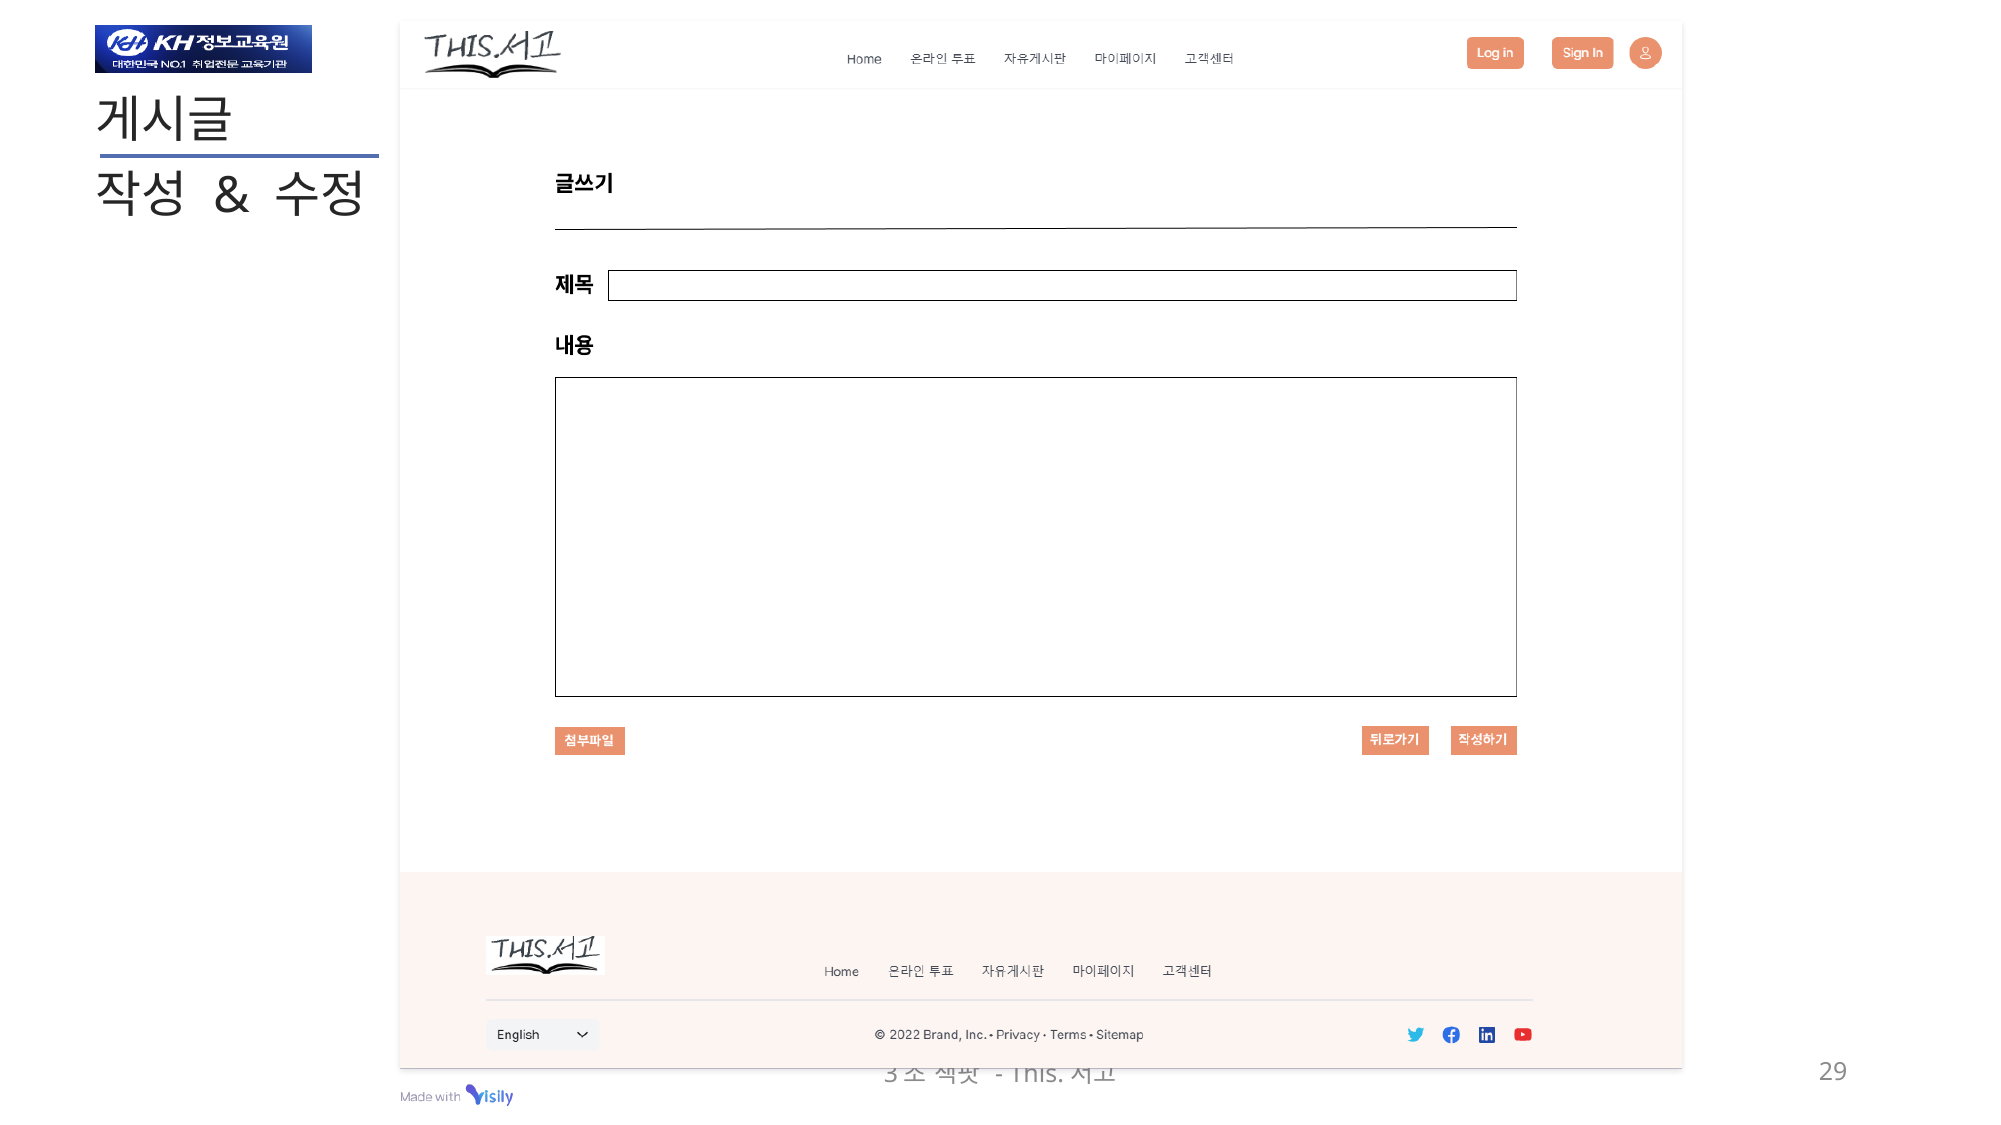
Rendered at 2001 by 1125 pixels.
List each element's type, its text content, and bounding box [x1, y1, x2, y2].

picture [94, 25, 312, 73]
text_box 게시글 작성 & 수정 [95, 72, 375, 223]
picture [378, 0, 1703, 1125]
slide_number 27 [1703, 1042, 1863, 1103]
